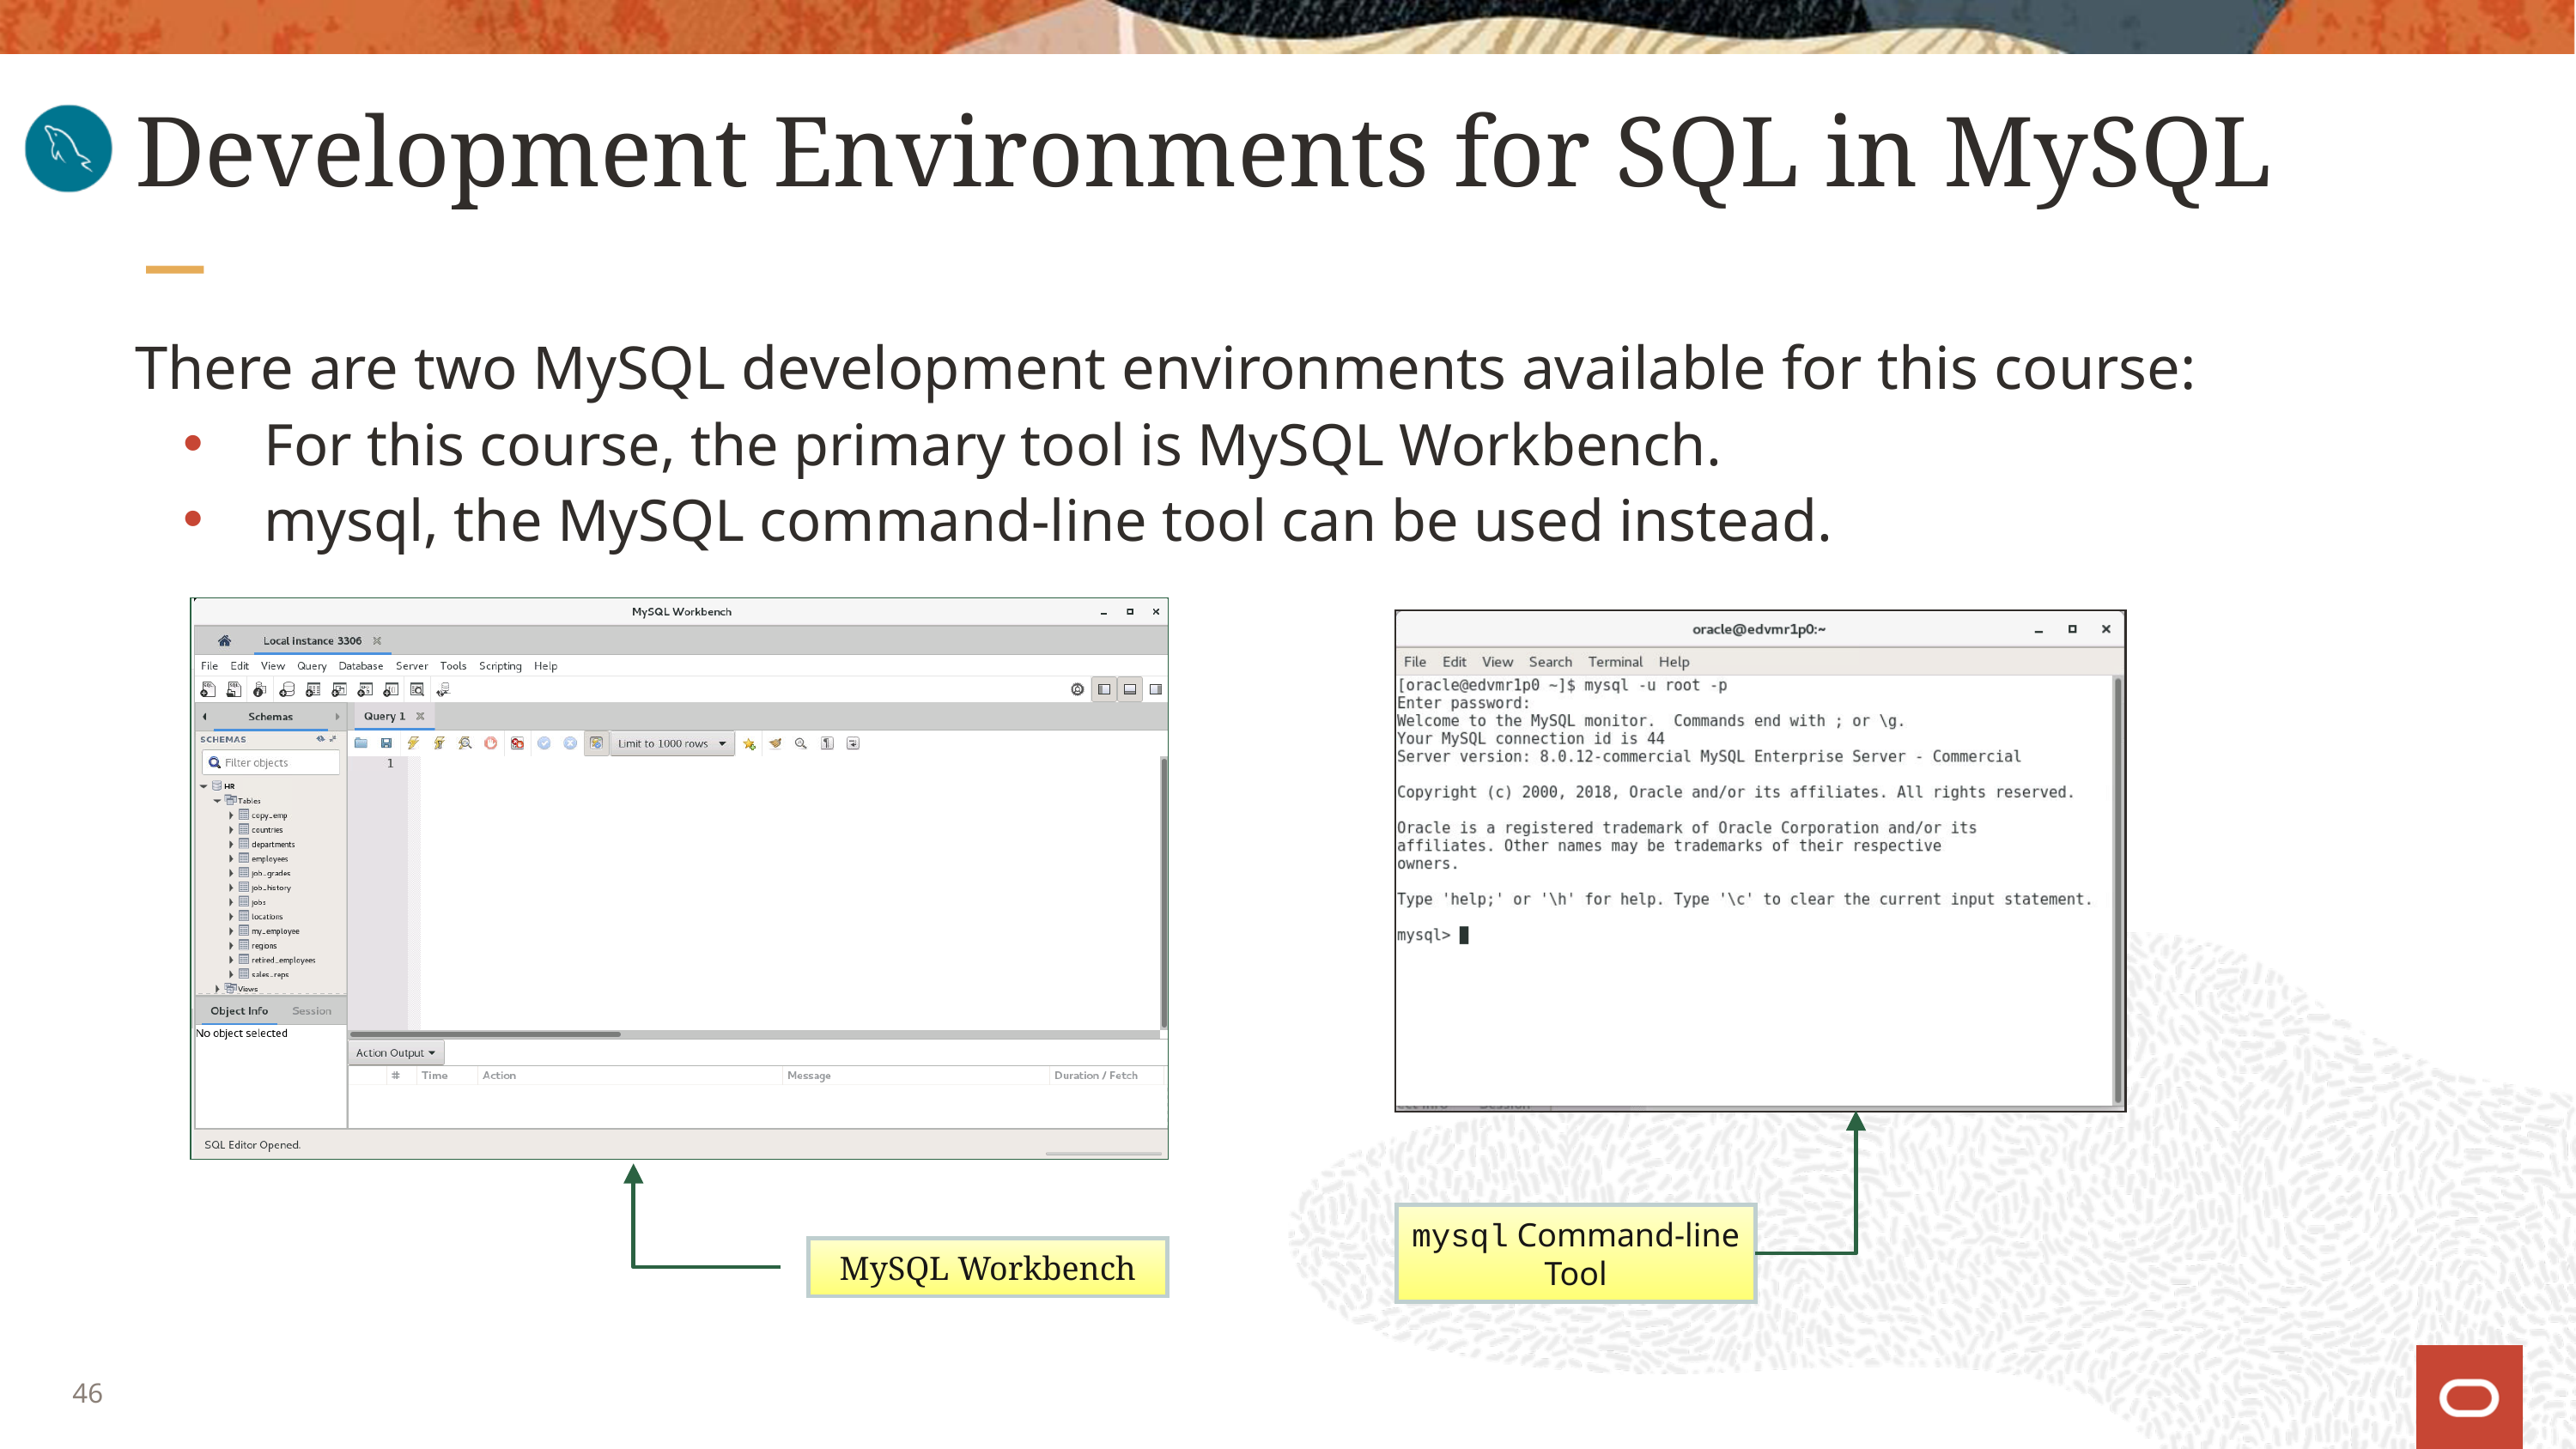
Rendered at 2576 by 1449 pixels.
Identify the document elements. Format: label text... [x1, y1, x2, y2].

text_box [191, 597, 2125, 1303]
title Development Environments for SQL in MySQL [131, 86, 2445, 252]
picture [2416, 1345, 2523, 1449]
picture [0, 0, 2576, 54]
list There are two MySQL development environments available for this course: For this course, the primary tool is MySQL Workbench. mysql, the MySQL command-line tool can be used instead. [131, 319, 2445, 553]
picture [20, 100, 117, 197]
